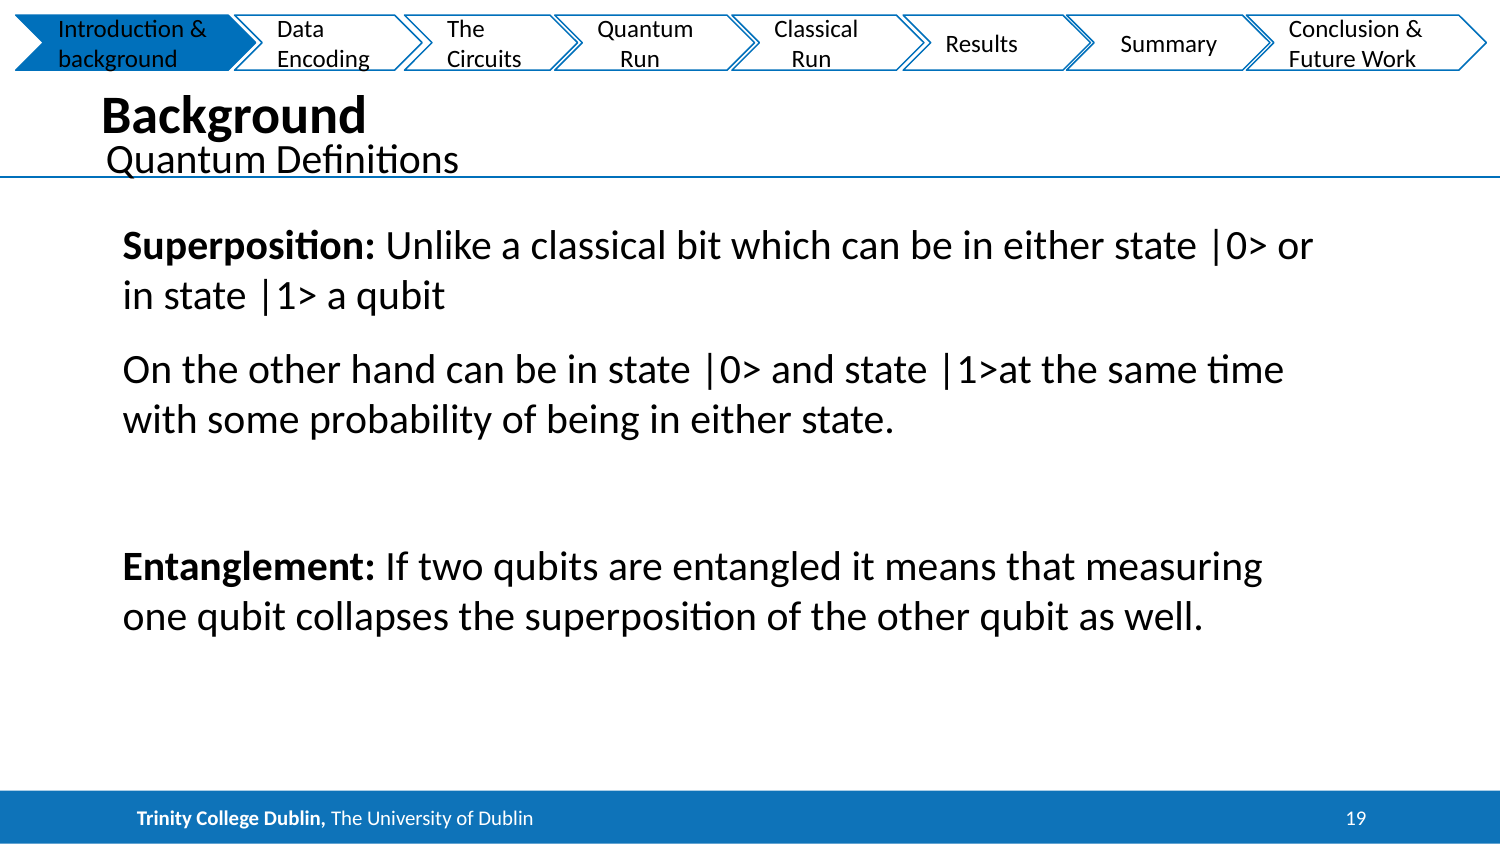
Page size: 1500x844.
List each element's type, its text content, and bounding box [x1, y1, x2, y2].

text_box Results [903, 15, 1091, 71]
text_box Summary [1066, 15, 1270, 71]
text_box Quantum Run [554, 15, 755, 71]
text_box Introduction & background [15, 15, 256, 71]
title Background [101, 75, 1332, 145]
text_box The Circuits [404, 15, 578, 71]
text_box Conclusion & Future Work [1246, 15, 1487, 71]
list Superposition: Unlike a classical bit which can be in either state |0> or in state |1> a qubit On the other hand can be in state |0> and state |1>at the same time with some probability of being in either state. Entanglement: If two qubits are entangled it means that measuring one qubit collapses the superposition of the other qubit as well. [122, 218, 1333, 734]
text_box Data Encoding [234, 15, 423, 71]
list Quantum Definitions [105, 132, 1350, 184]
text_box Classical Run [731, 15, 924, 71]
